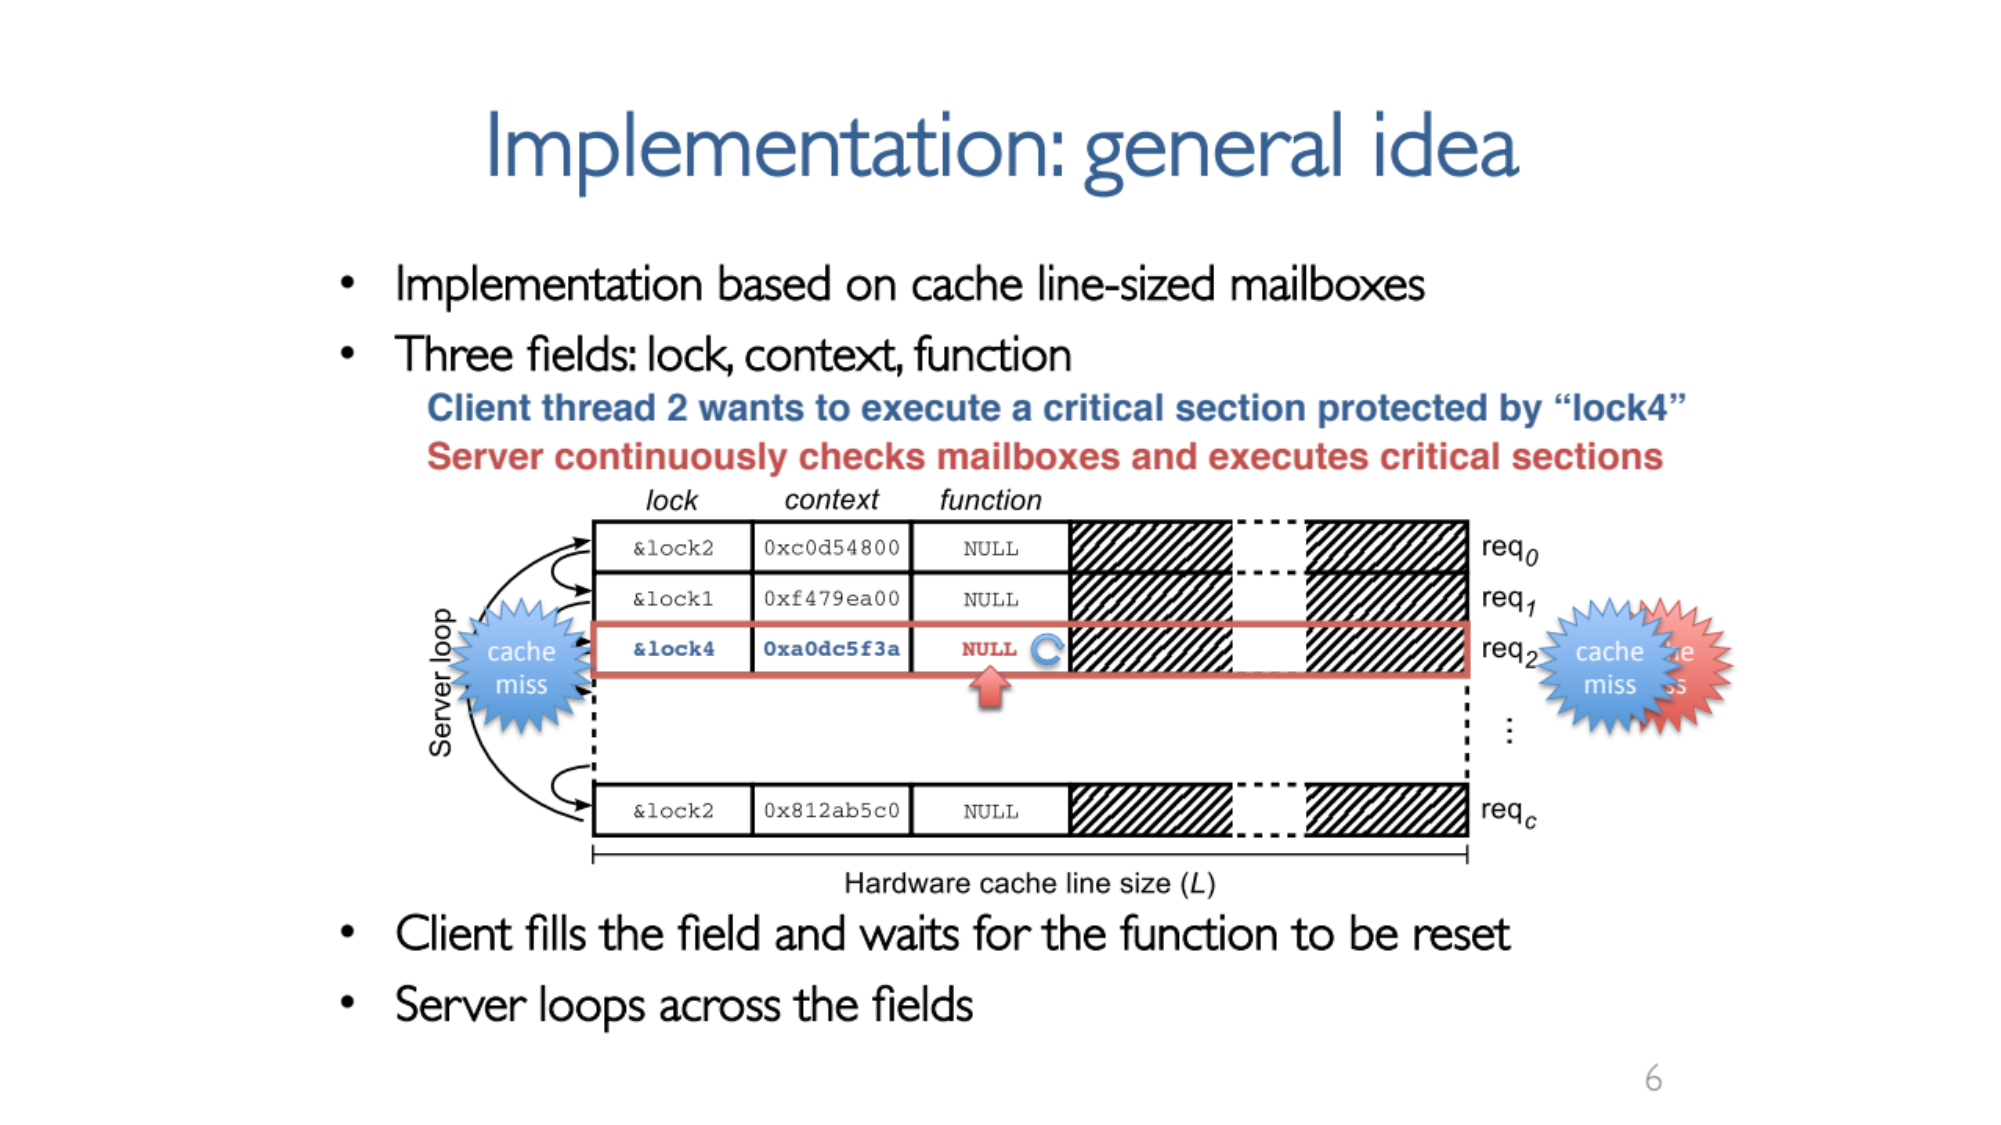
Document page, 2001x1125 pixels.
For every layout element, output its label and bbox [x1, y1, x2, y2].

picture [249, 0, 1750, 1125]
